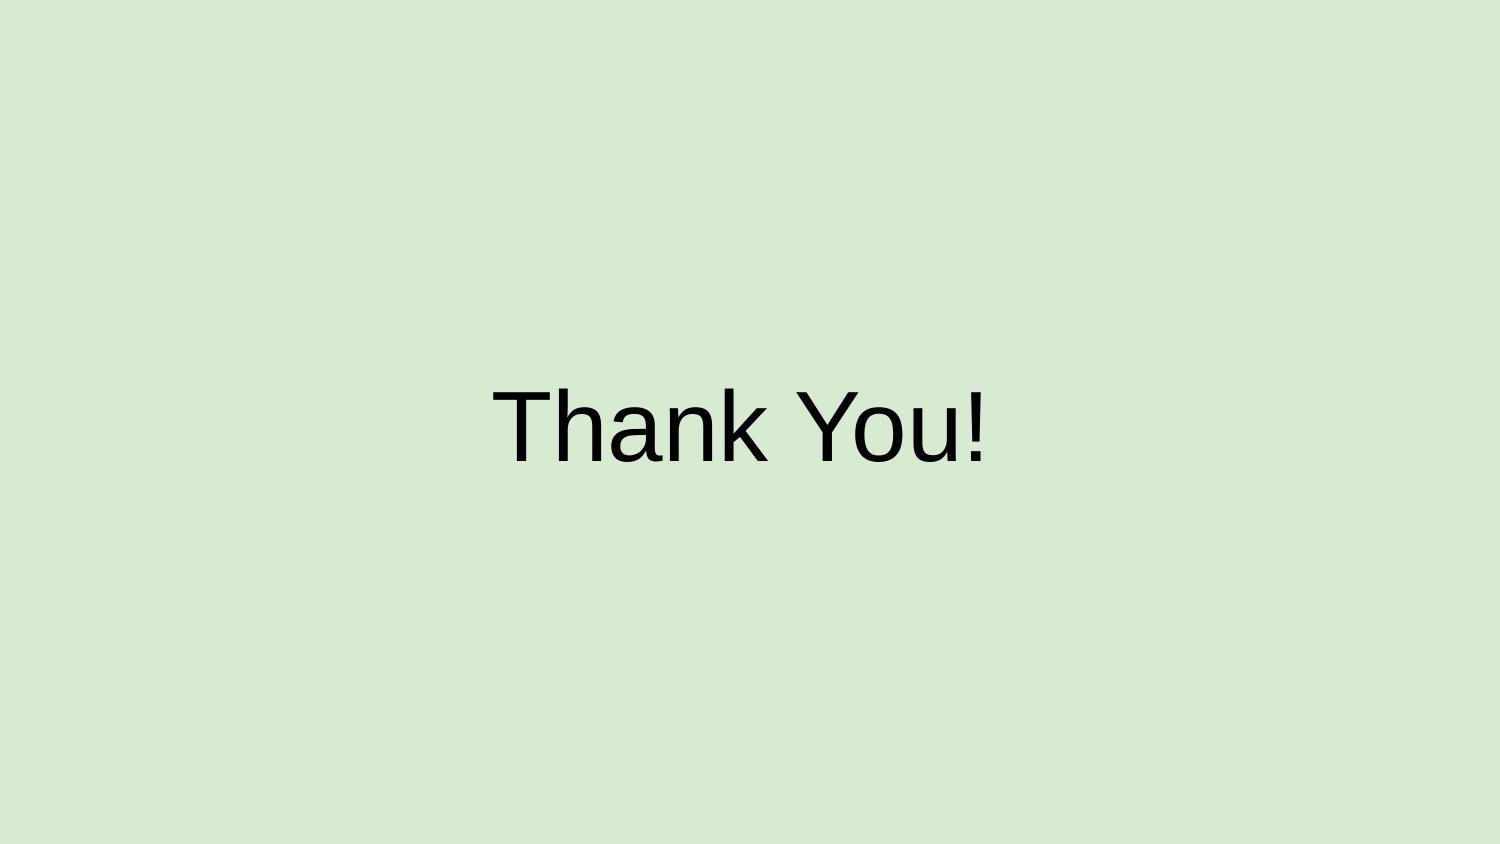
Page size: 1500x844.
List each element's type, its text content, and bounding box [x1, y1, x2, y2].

title Thank You! [42, 0, 1441, 844]
